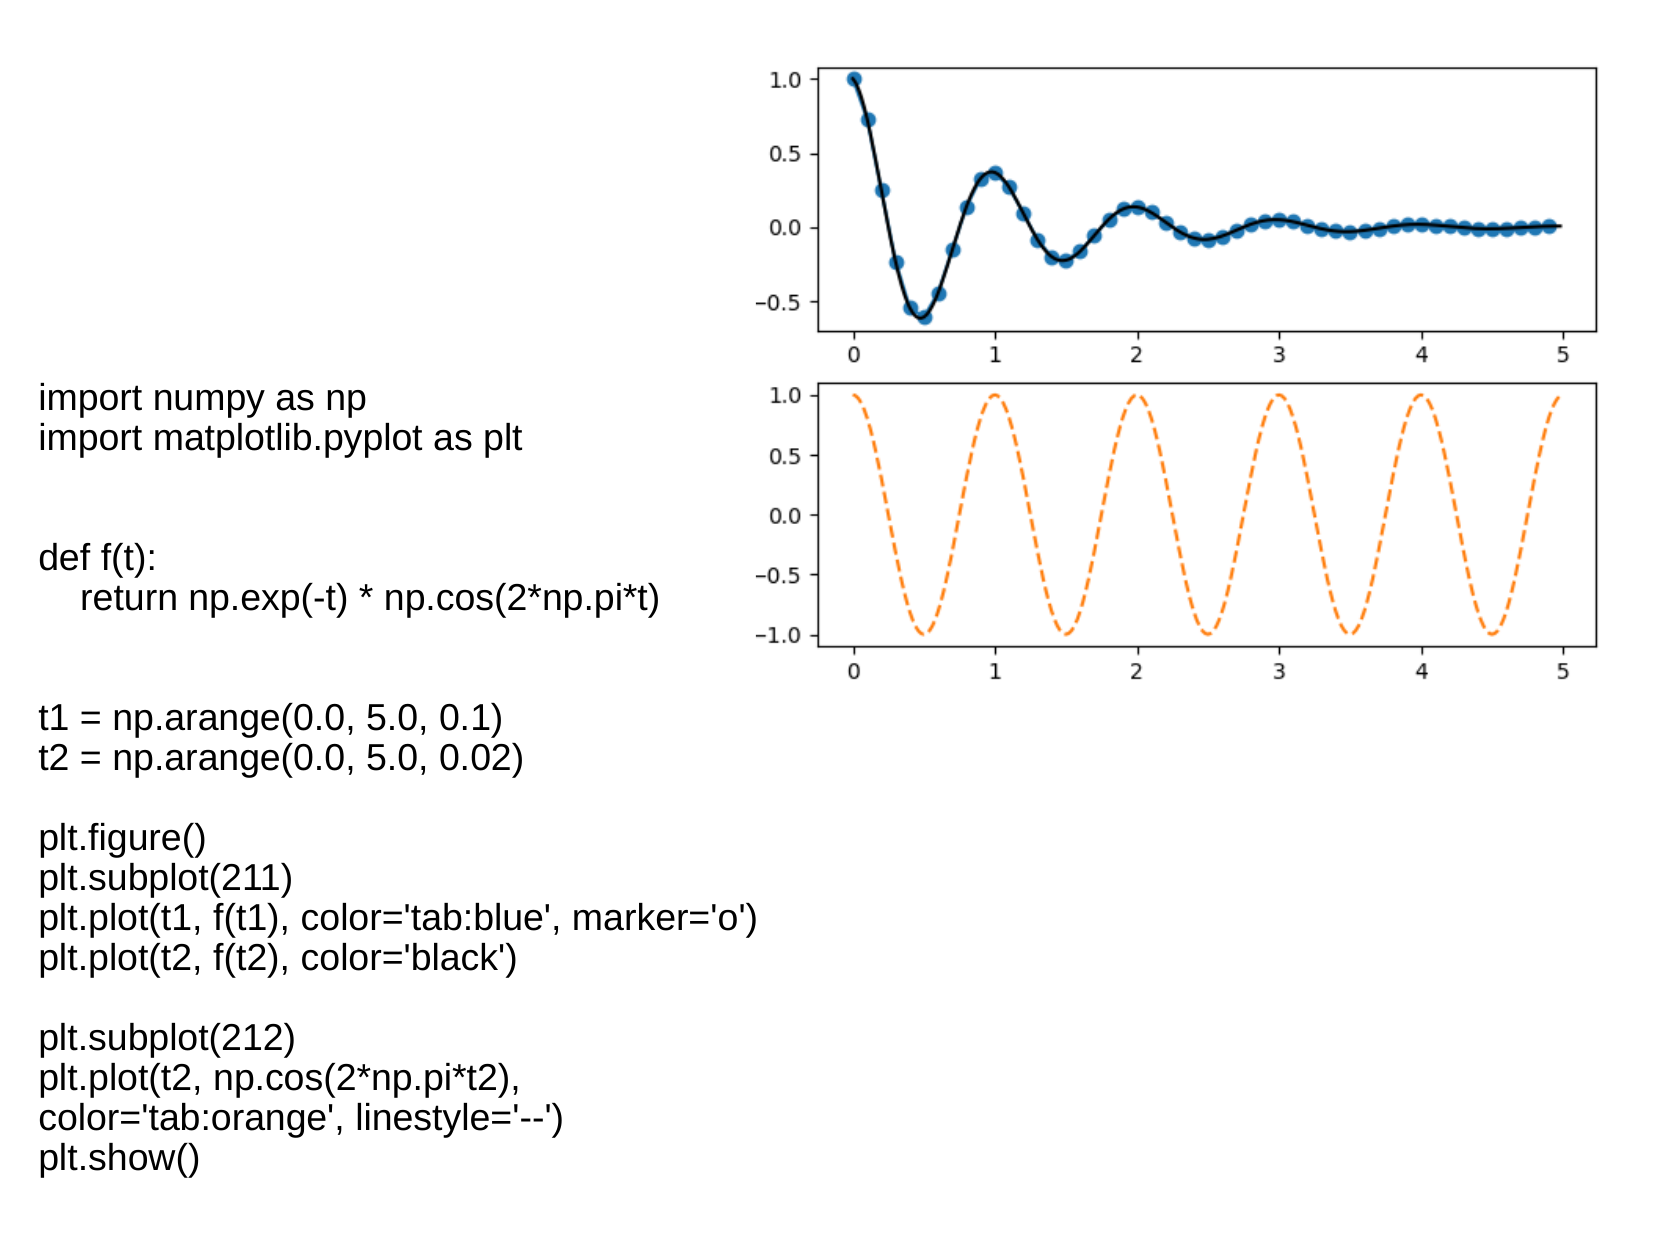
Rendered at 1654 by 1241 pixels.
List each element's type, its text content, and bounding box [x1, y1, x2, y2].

text_box import numpy as np import matplotlib.pyplot as plt def f(t): return np.exp(-t) * np.cos(2*np.pi*t) t1 = np.arange(0.0, 5.0, 0.1) t2 = np.arange(0.0, 5.0, 0.02) plt.figure() plt.subplot(211) plt.plot(t1, f(t1), color='tab:blue', marker='o') plt.plot(t2, f(t2), color='black') plt.subplot(212) plt.plot(t2, np.cos(2*np.pi*t2), color='tab:orange', linestyle='--') plt.show() [23, 370, 850, 1187]
picture [755, 41, 1610, 709]
